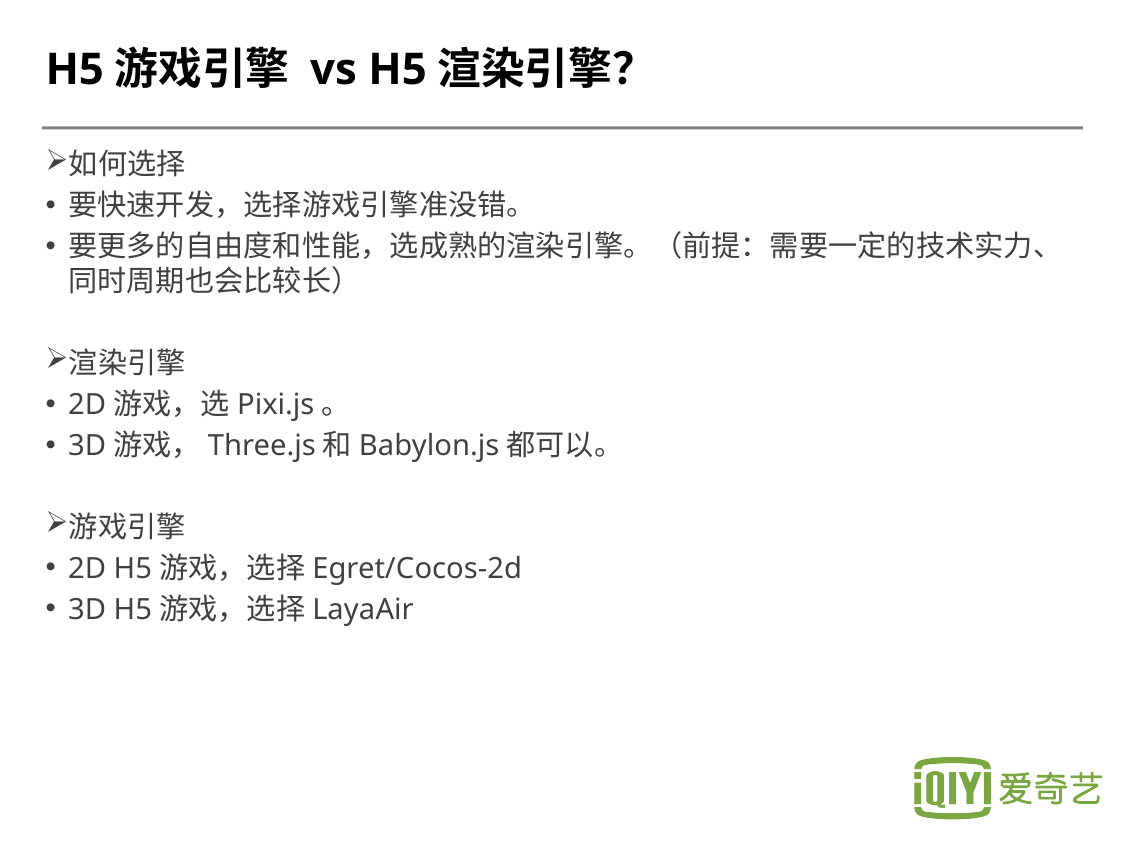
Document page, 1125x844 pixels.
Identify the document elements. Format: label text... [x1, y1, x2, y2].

picture [881, 732, 1125, 836]
list 如何选择 要快速开发，选择游戏引擎准没错。 要更多的自由度和性能，选成熟的渲染引擎。（前提：需要一定的技术实力、同时周期也会比较长） 渲染引擎 2D游戏，选Pixi.js。 3D游戏，Three.js和Babylon.js都可以。 游戏引擎 2D H5游戏，选择Egret/Cocos-2d 3D H5游戏，选择LayaAir [30, 138, 1094, 741]
title H5游戏引擎 vs H5渲染引擎？ [30, 33, 1068, 115]
